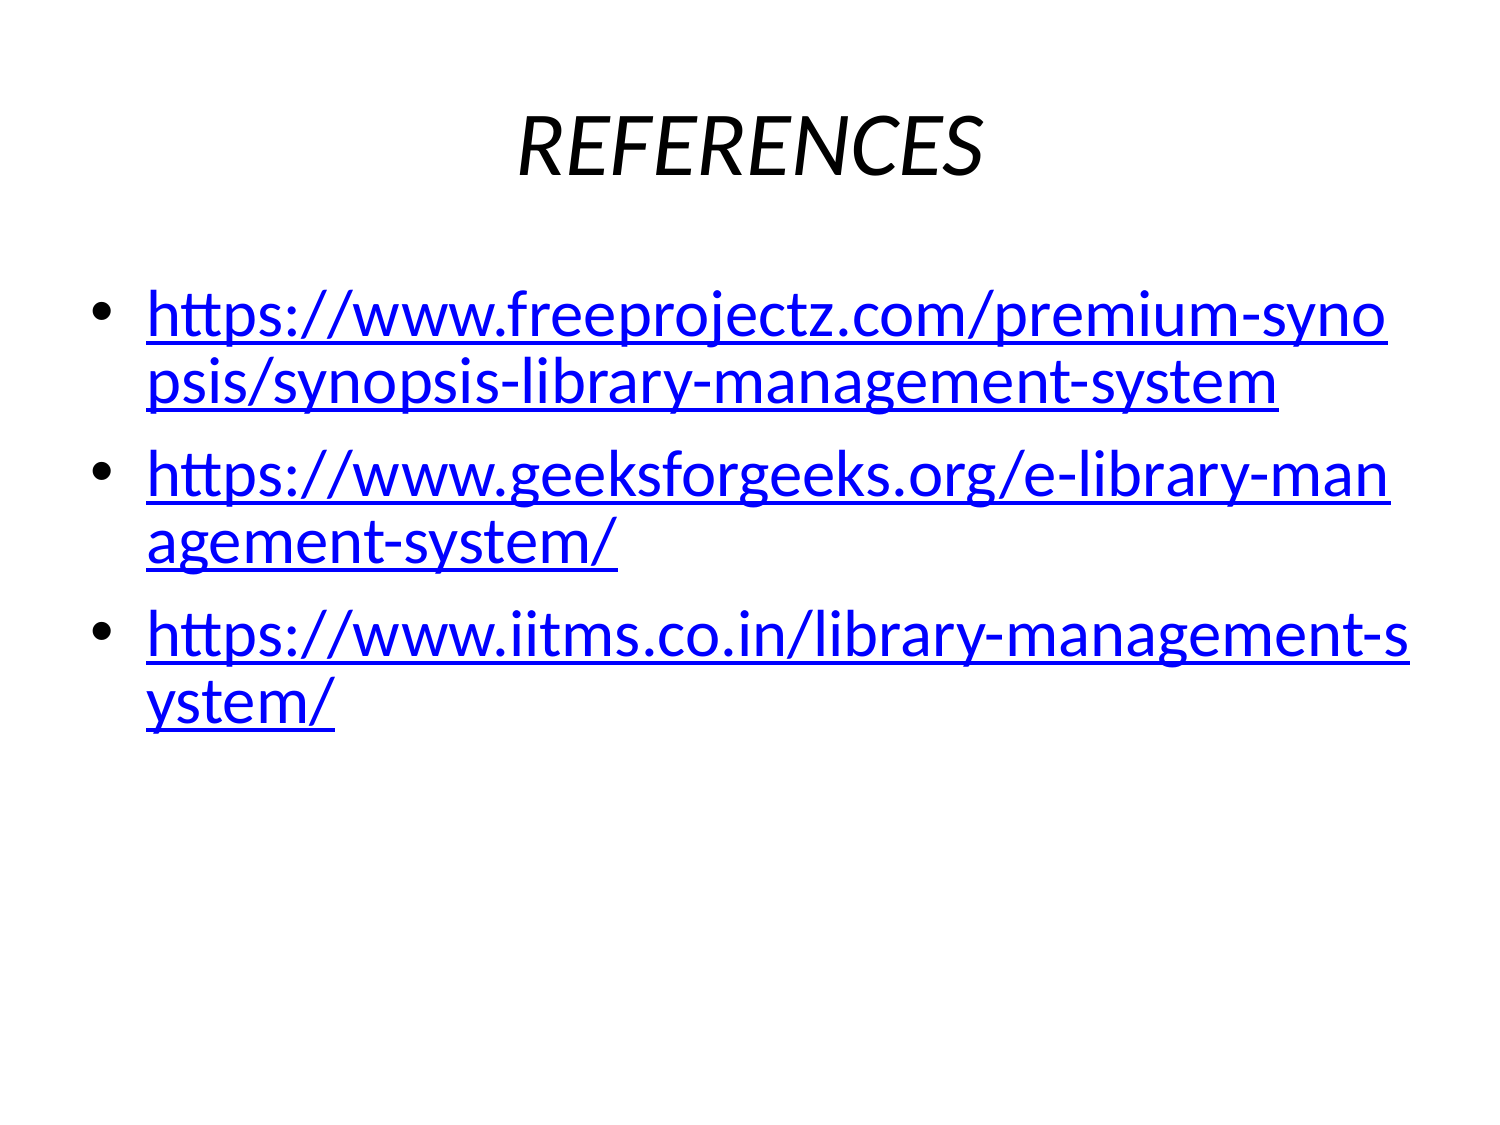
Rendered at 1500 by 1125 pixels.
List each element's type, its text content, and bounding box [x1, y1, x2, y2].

list https://www.freeprojectz.com/premium-synopsis/synopsis-library-management-system https://www.geeksforgeeks.org/e-library-management-system/ https://www.iitms.co.in/library-management-system/ [75, 262, 1425, 1005]
title REFERENCES [75, 45, 1425, 233]
